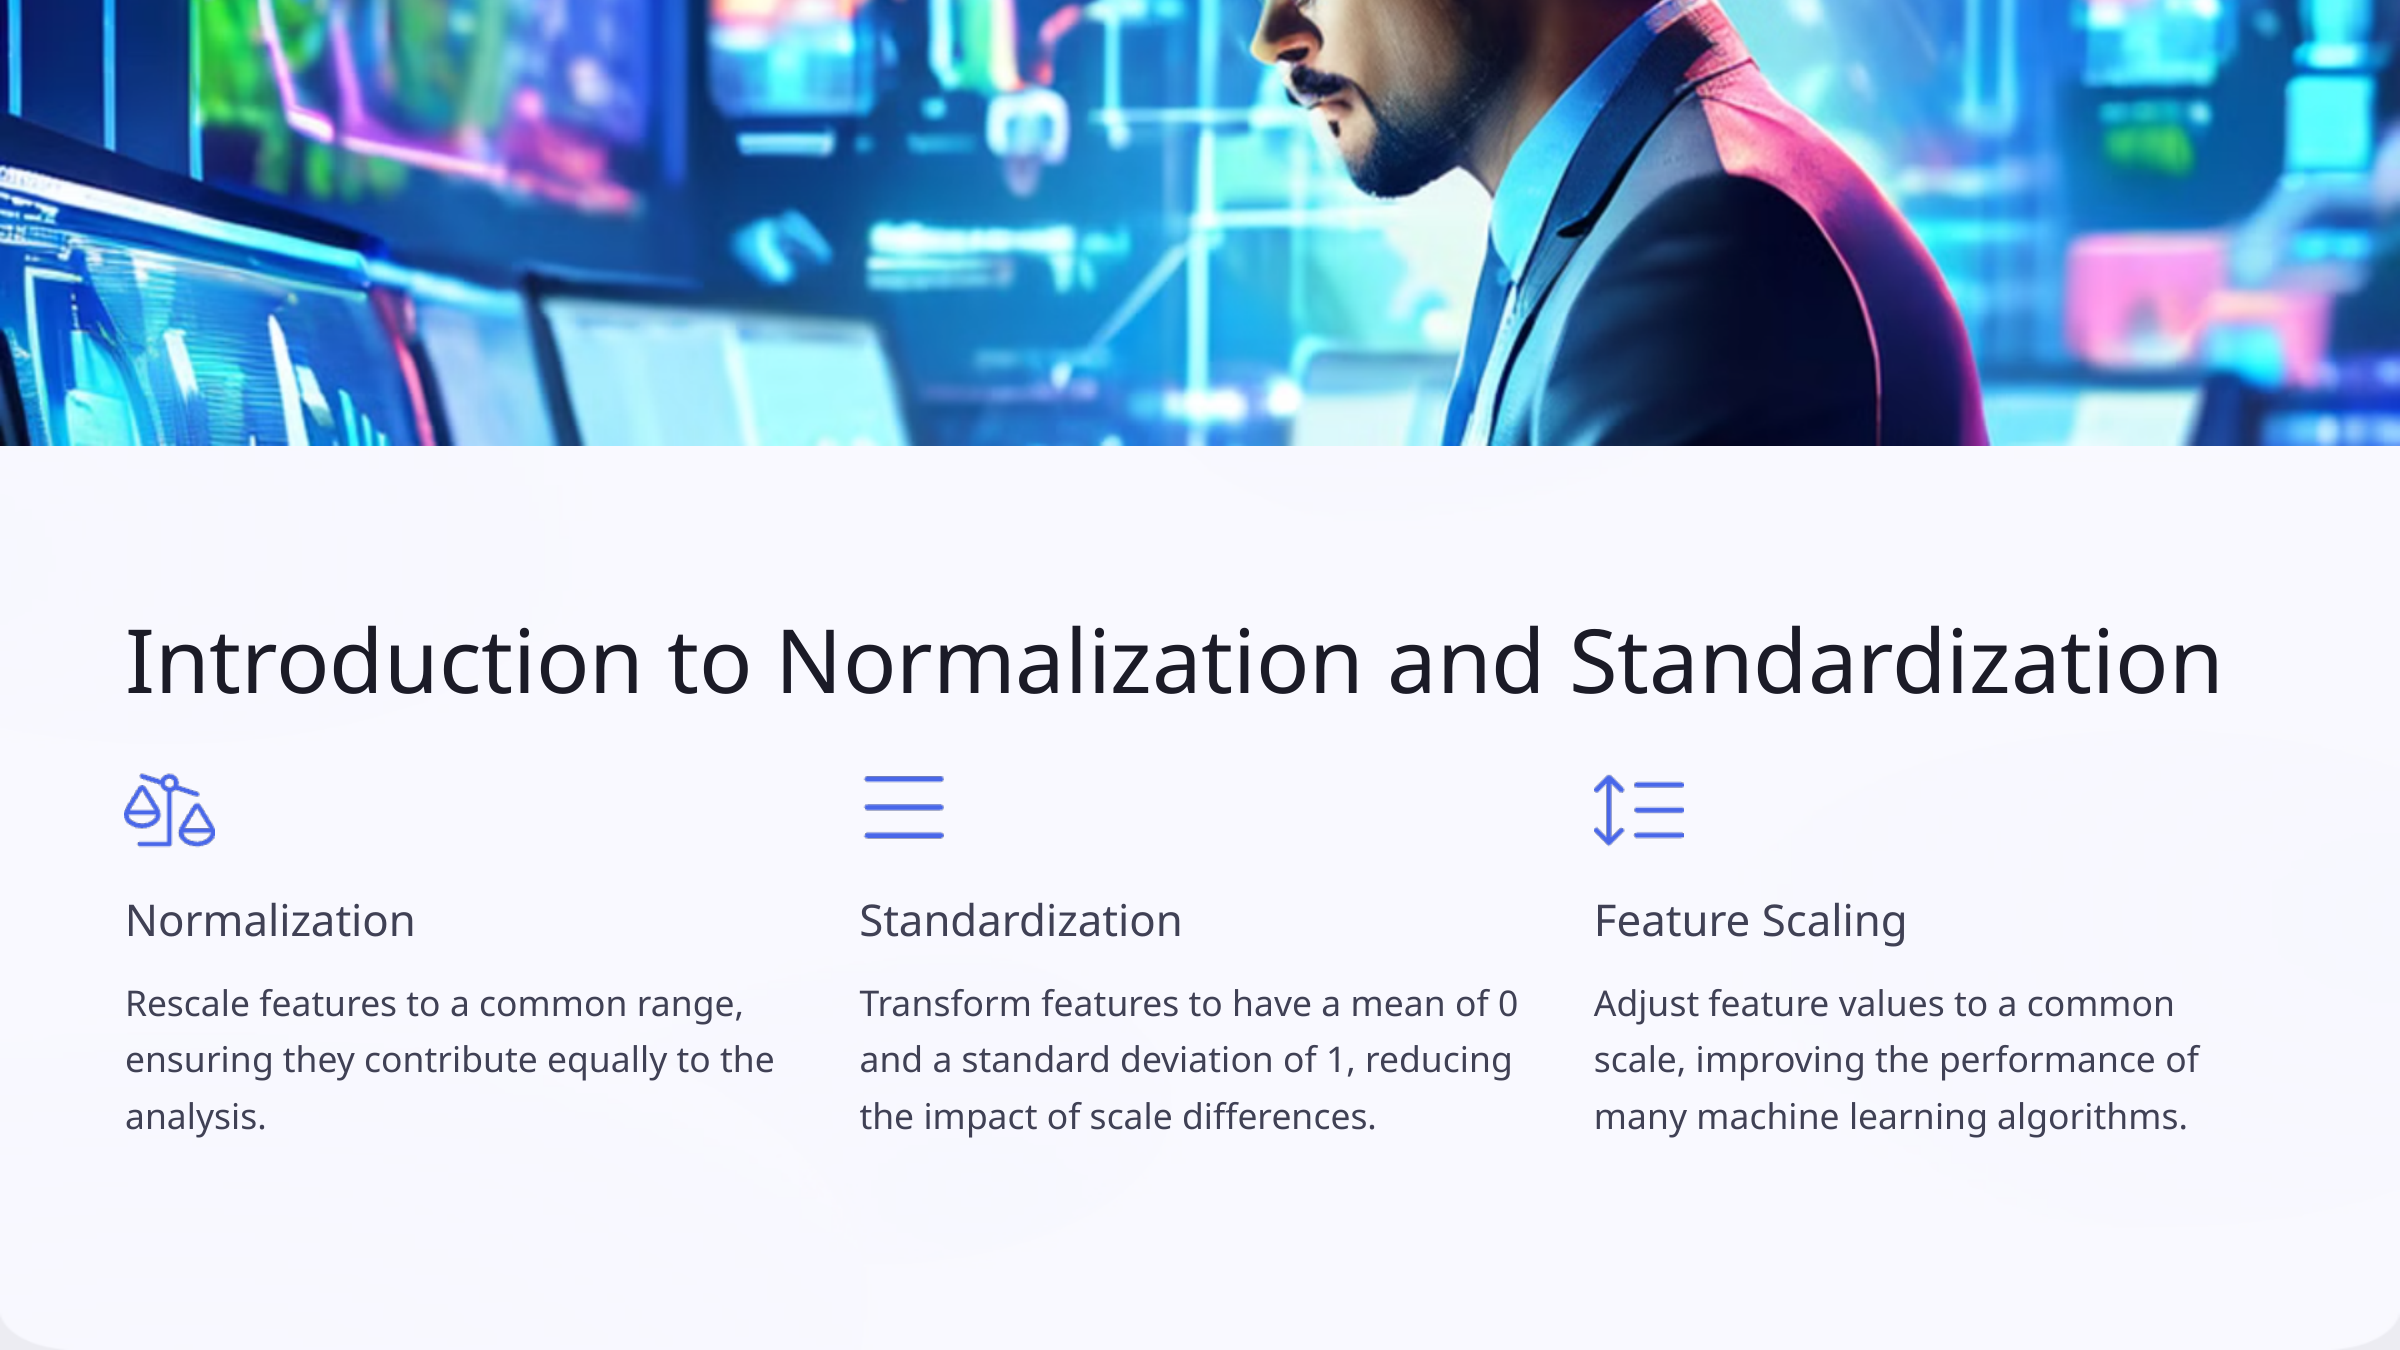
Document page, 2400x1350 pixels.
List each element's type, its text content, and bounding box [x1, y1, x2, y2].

text_box Normalization [124, 890, 571, 946]
picture [124, 765, 215, 855]
text_box Rescale features to a common range, ensuring they contribute equally to the analysis. [124, 967, 806, 1139]
text_box Transform features to have a mean of 0 and a standard deviation of 1, reducing the impact of scale differences. [859, 967, 1541, 1196]
picture [1593, 765, 1684, 855]
picture [859, 765, 949, 855]
text_box Feature Scaling [1593, 890, 2041, 946]
text_box Adjust feature values to a common scale, improving the performance of many machine learning algorithms. [1594, 967, 2276, 1139]
text_box Introduction to Normalization and Standardization [124, 600, 2257, 712]
text_box Standardization [859, 890, 1306, 946]
picture [0, 0, 2400, 447]
